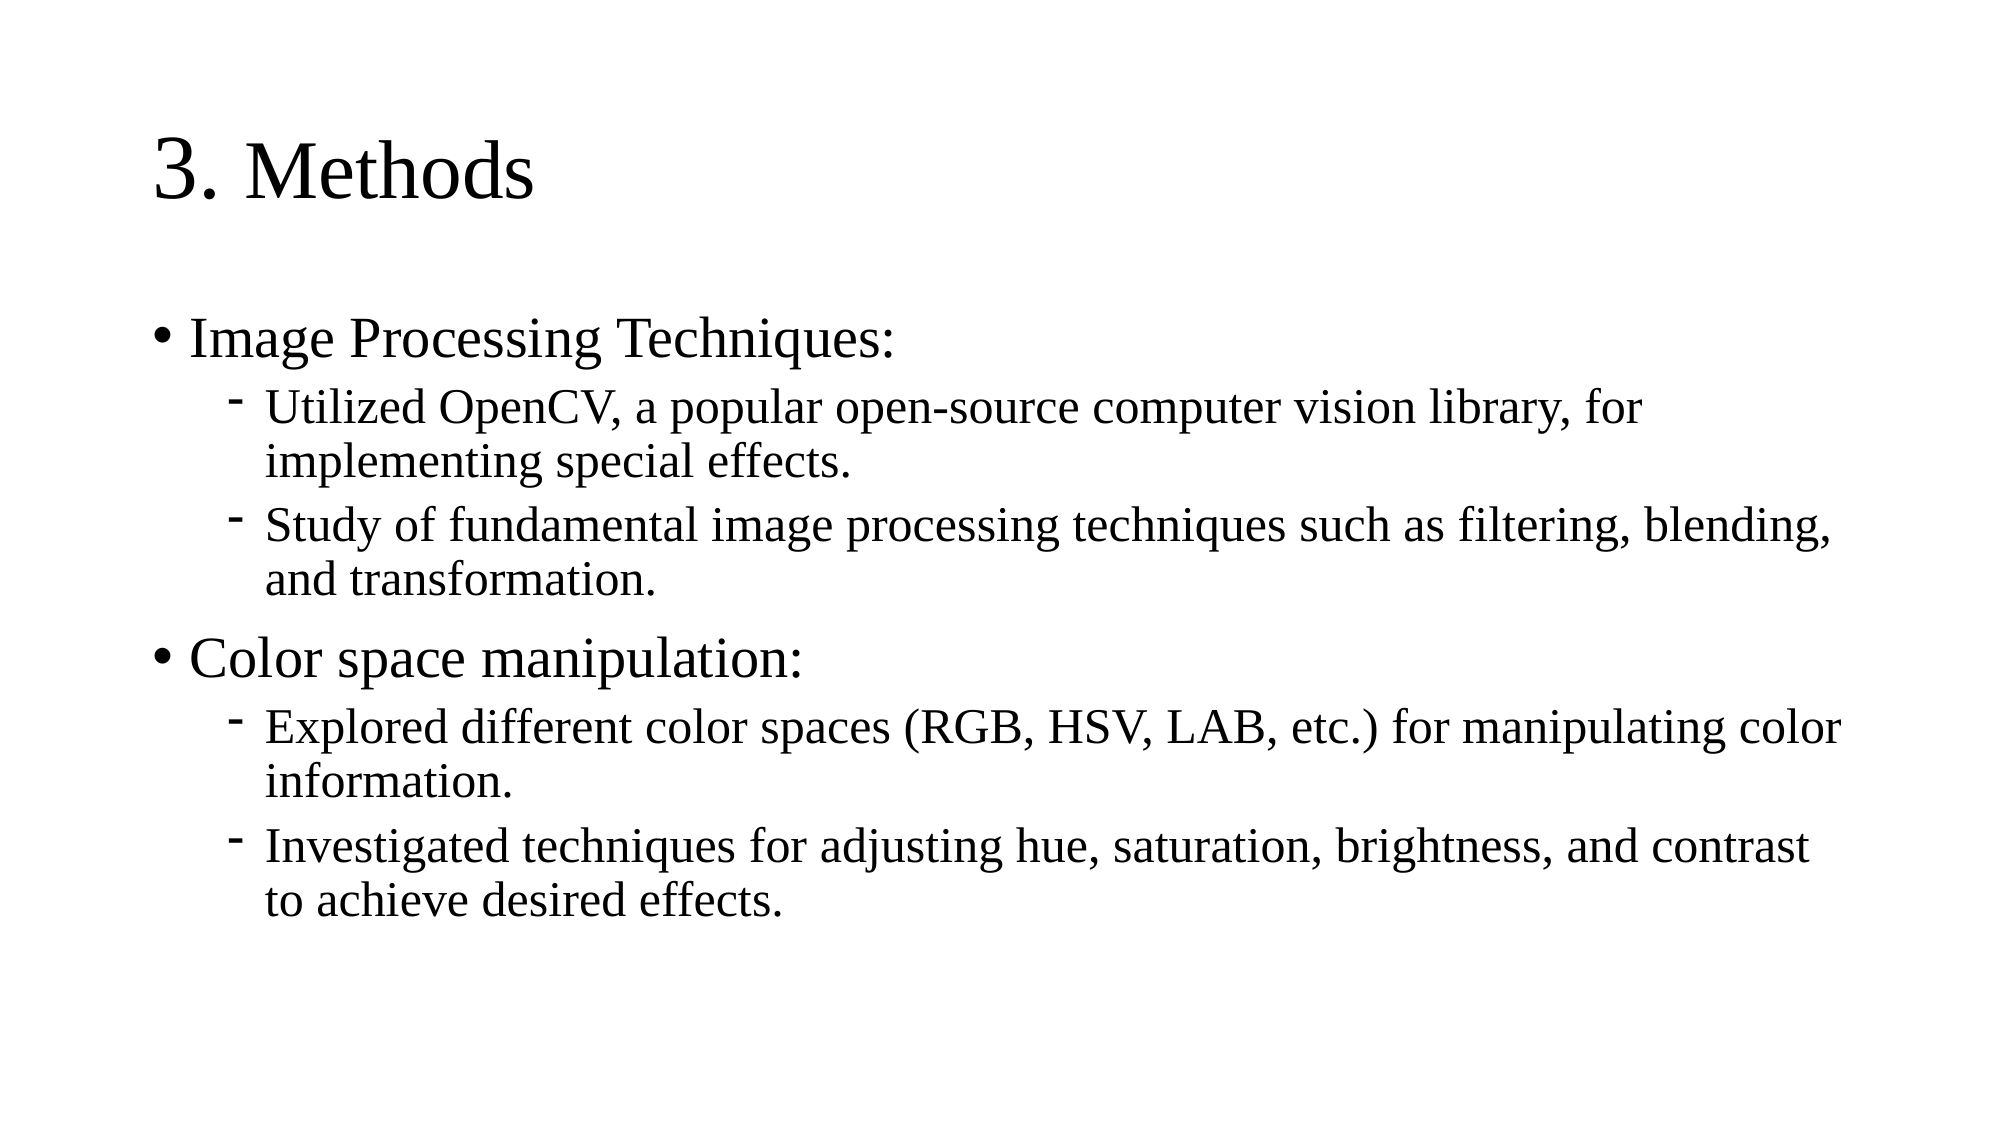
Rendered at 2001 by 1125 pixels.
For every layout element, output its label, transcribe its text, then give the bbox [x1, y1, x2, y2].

title 3. Methods [137, 59, 1863, 278]
list Image Processing Techniques: Utilized OpenCV, a popular open-source computer vision library, for implementing special effects. Study of fundamental image processing techniques such as filtering, blending, and transformation. Color space manipulation: Explored different color spaces (RGB, HSV, LAB, etc.) for manipulating color information. Investigated techniques for adjusting hue, saturation, brightness, and contrast to achieve desired effects. [137, 299, 1863, 1014]
